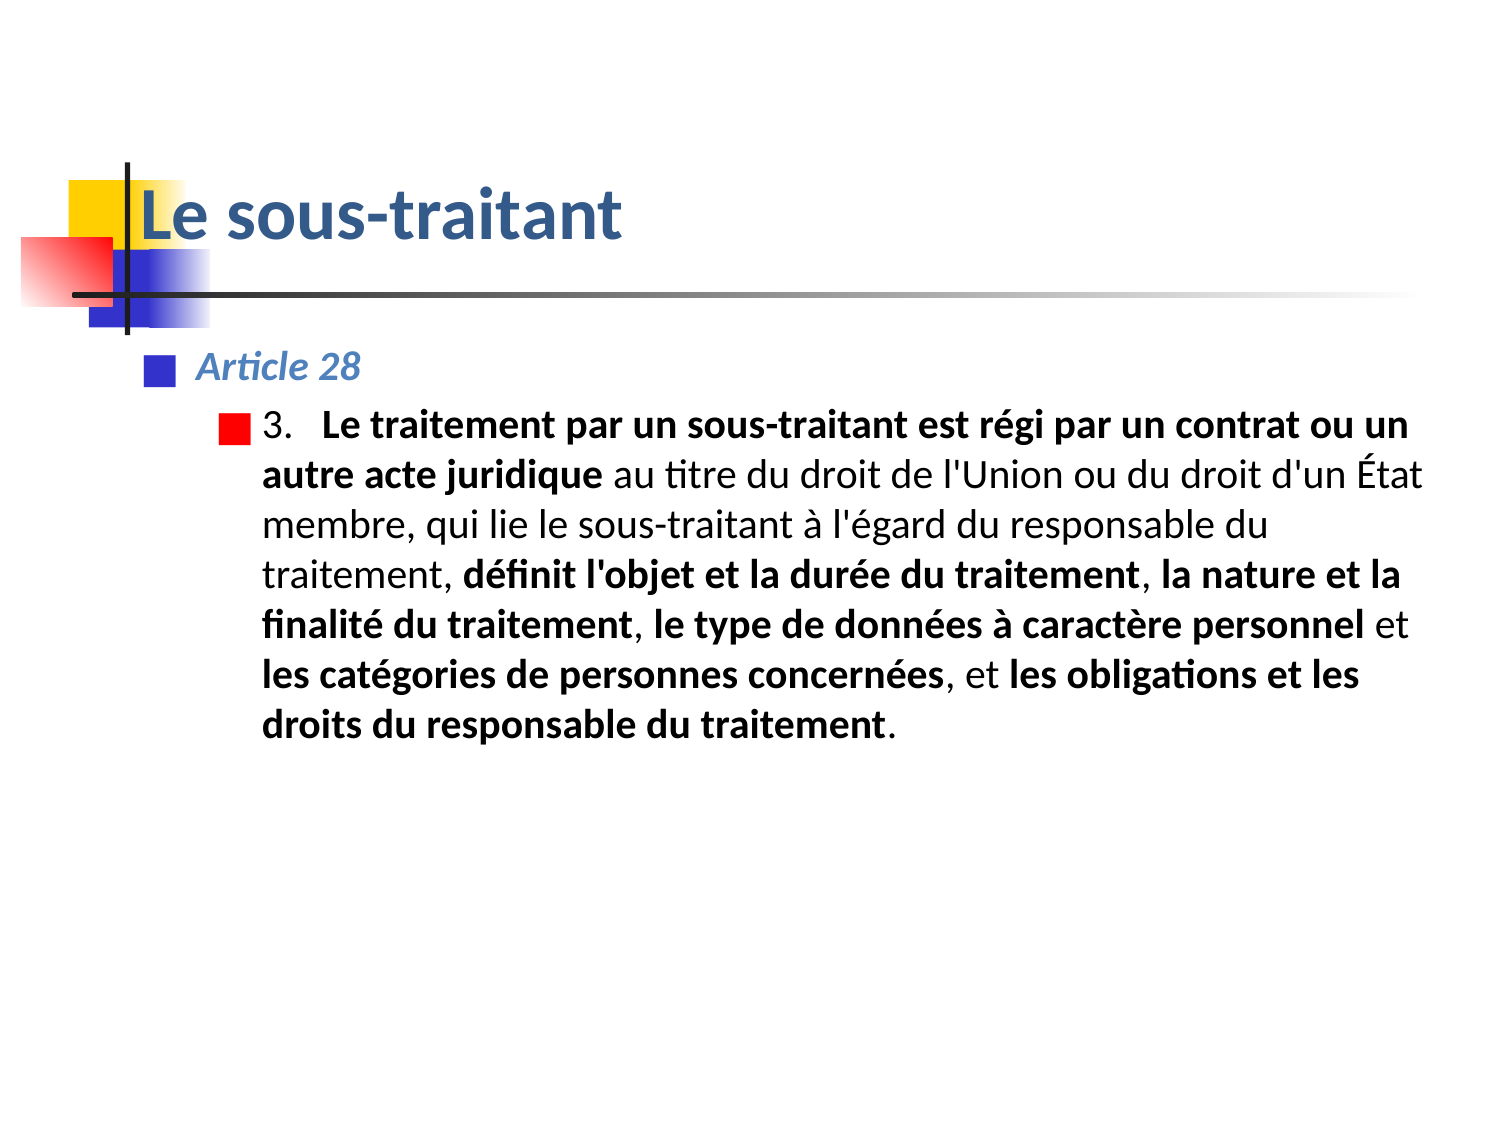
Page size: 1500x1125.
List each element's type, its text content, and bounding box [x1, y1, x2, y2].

list Article 28 3. Le traitement par un sous-traitant est régi par un contrat ou un autre acte juridique au titre du droit de l'Union ou du droit d'un État membre, qui lie le sous-traitant à l'égard du responsable du traitement, définit l'objet et la durée du traitement, la nature et la finalité du traitement, le type de données à caractère personnel et les catégories de personnes concernées, et les obligations et les droits du responsable du traitement. [125, 331, 1469, 1006]
title Le sous-traitant [125, 75, 1443, 263]
